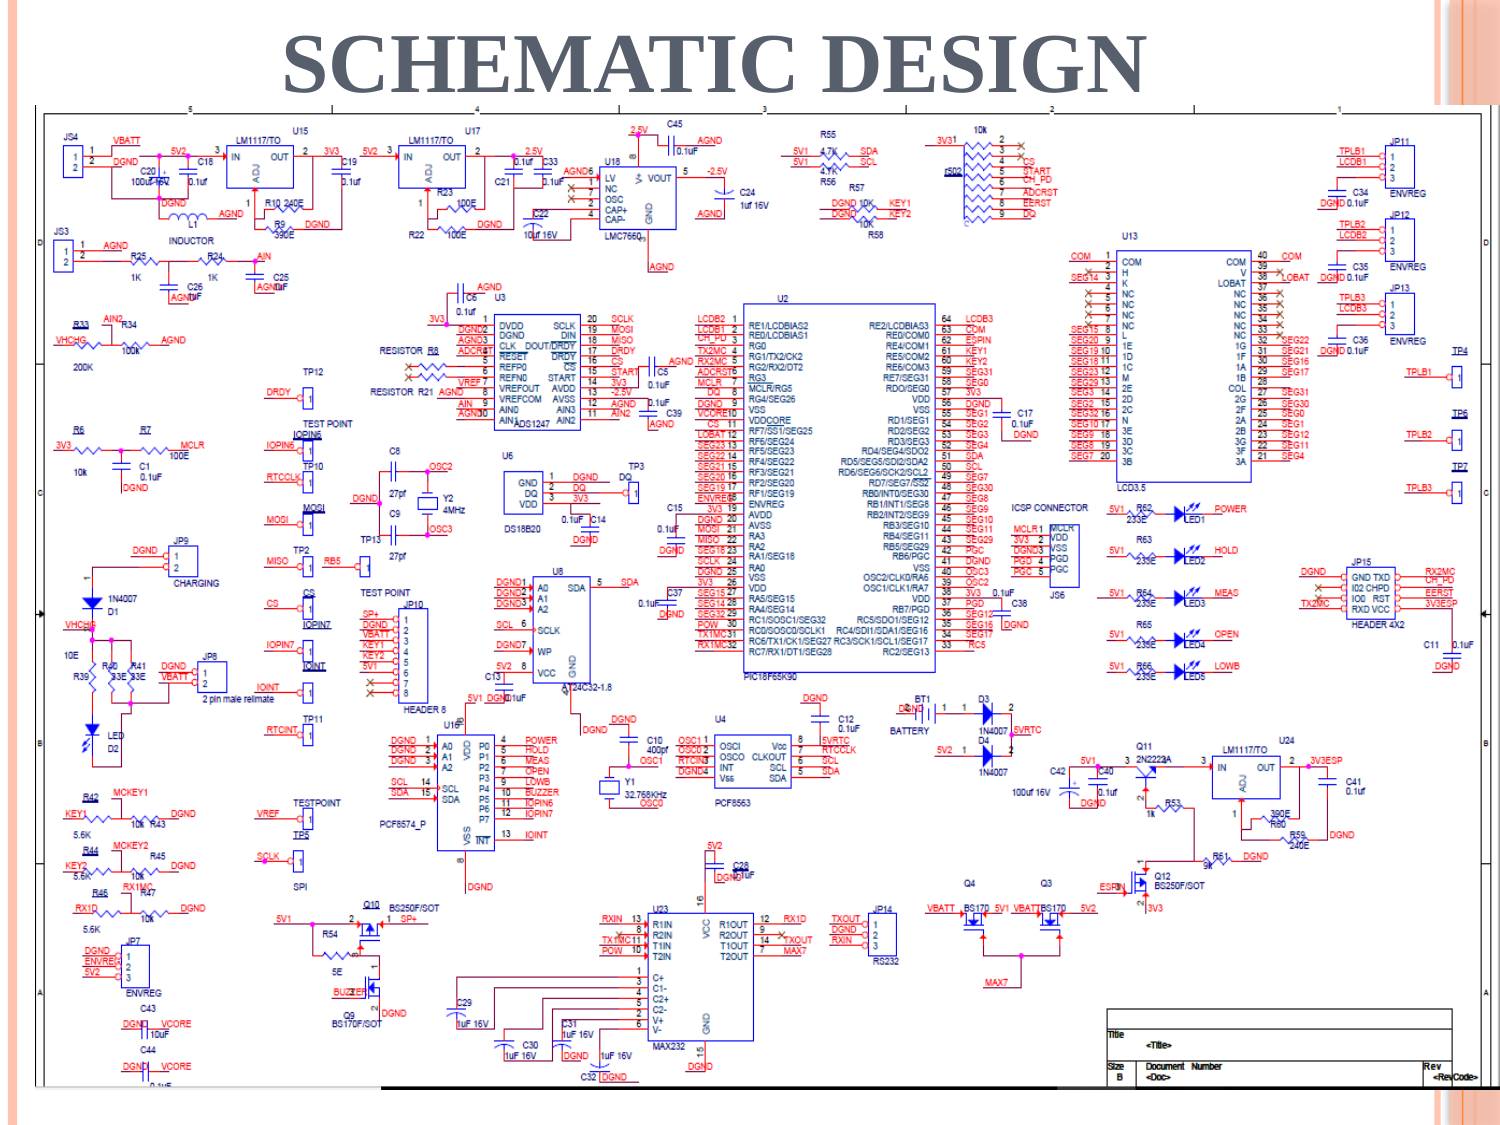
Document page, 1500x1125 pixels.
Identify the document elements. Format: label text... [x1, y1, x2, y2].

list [34, 104, 1500, 1091]
title Schematic design [175, 0, 1254, 102]
